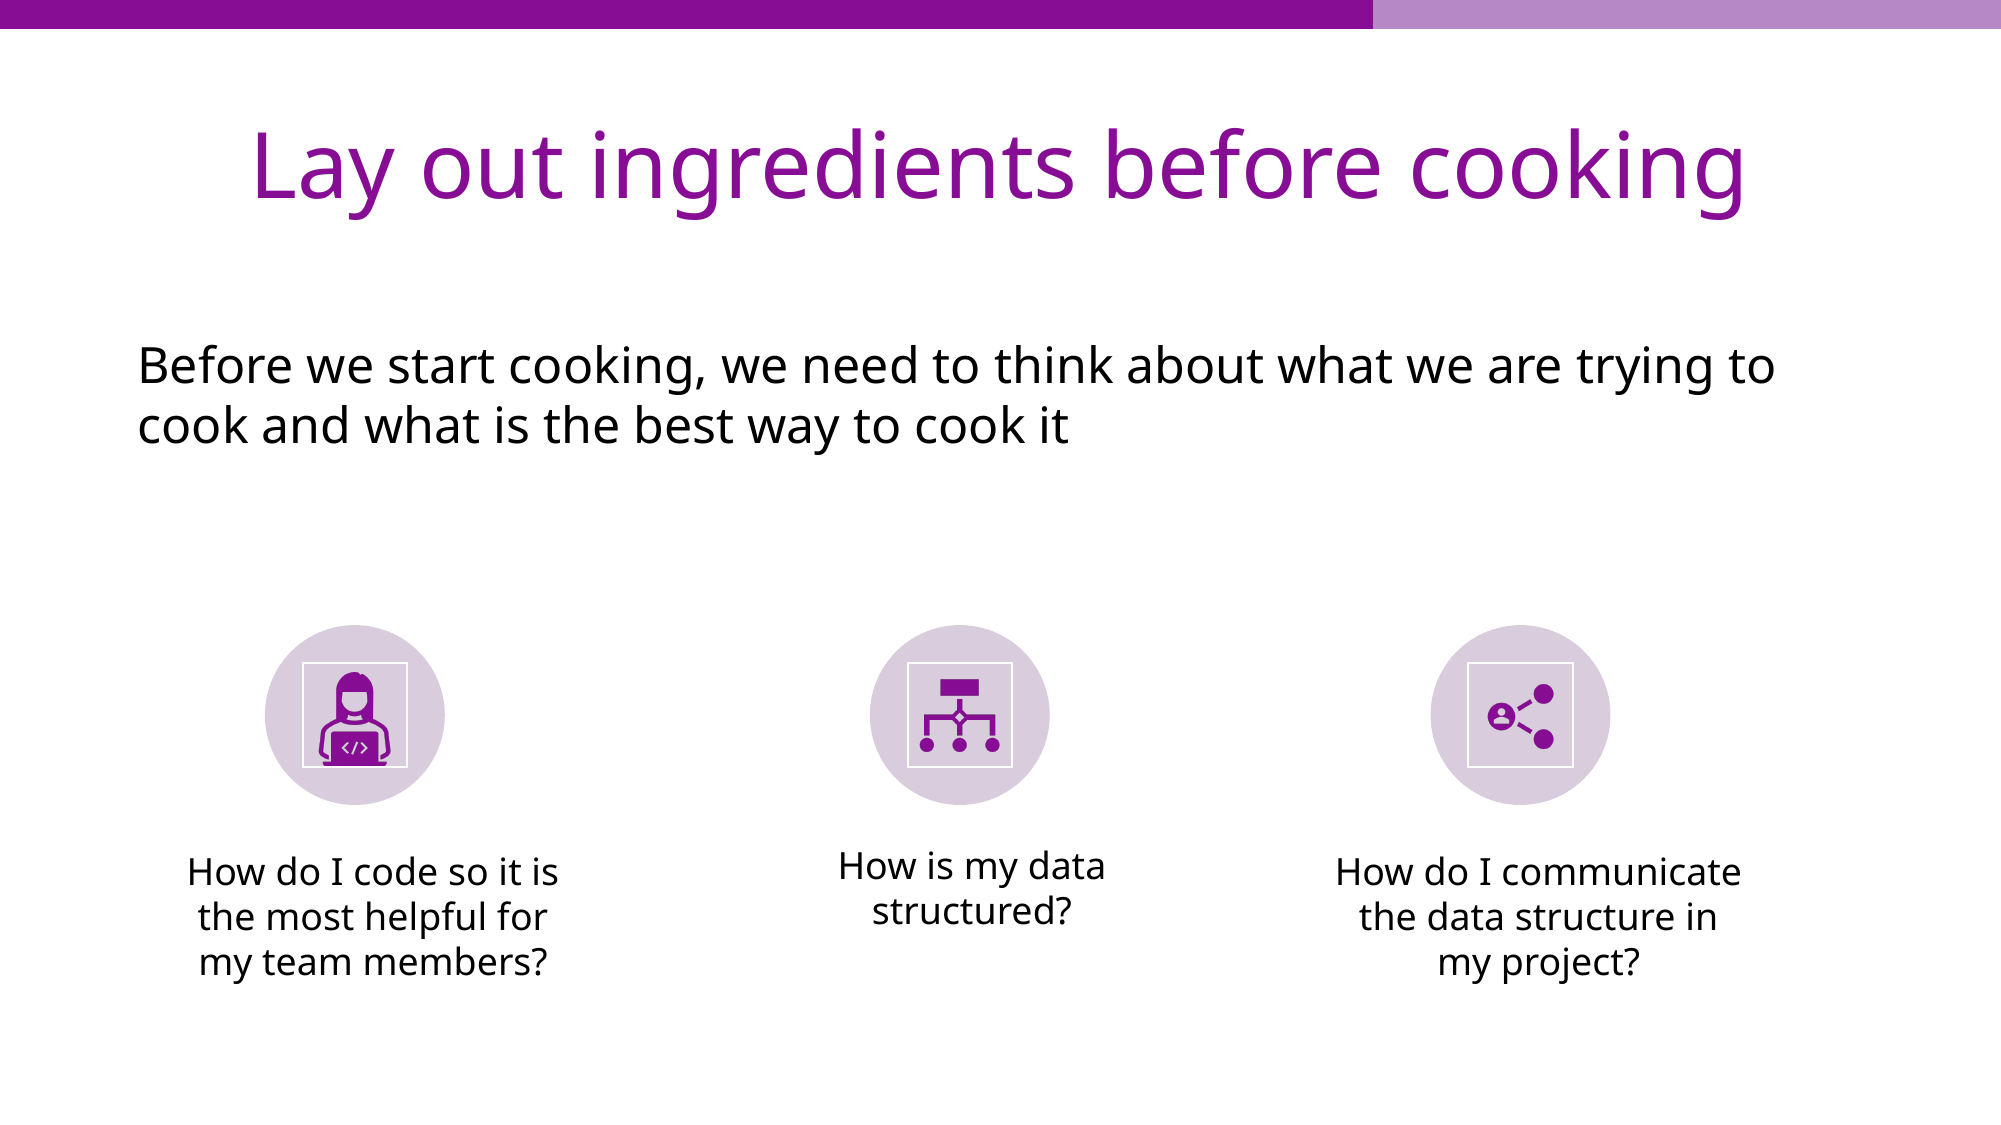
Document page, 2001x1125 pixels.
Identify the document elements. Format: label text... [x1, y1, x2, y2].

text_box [137, 263, 1863, 523]
title Lay out ingredients before cooking [137, 59, 1863, 263]
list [137, 523, 1863, 1039]
